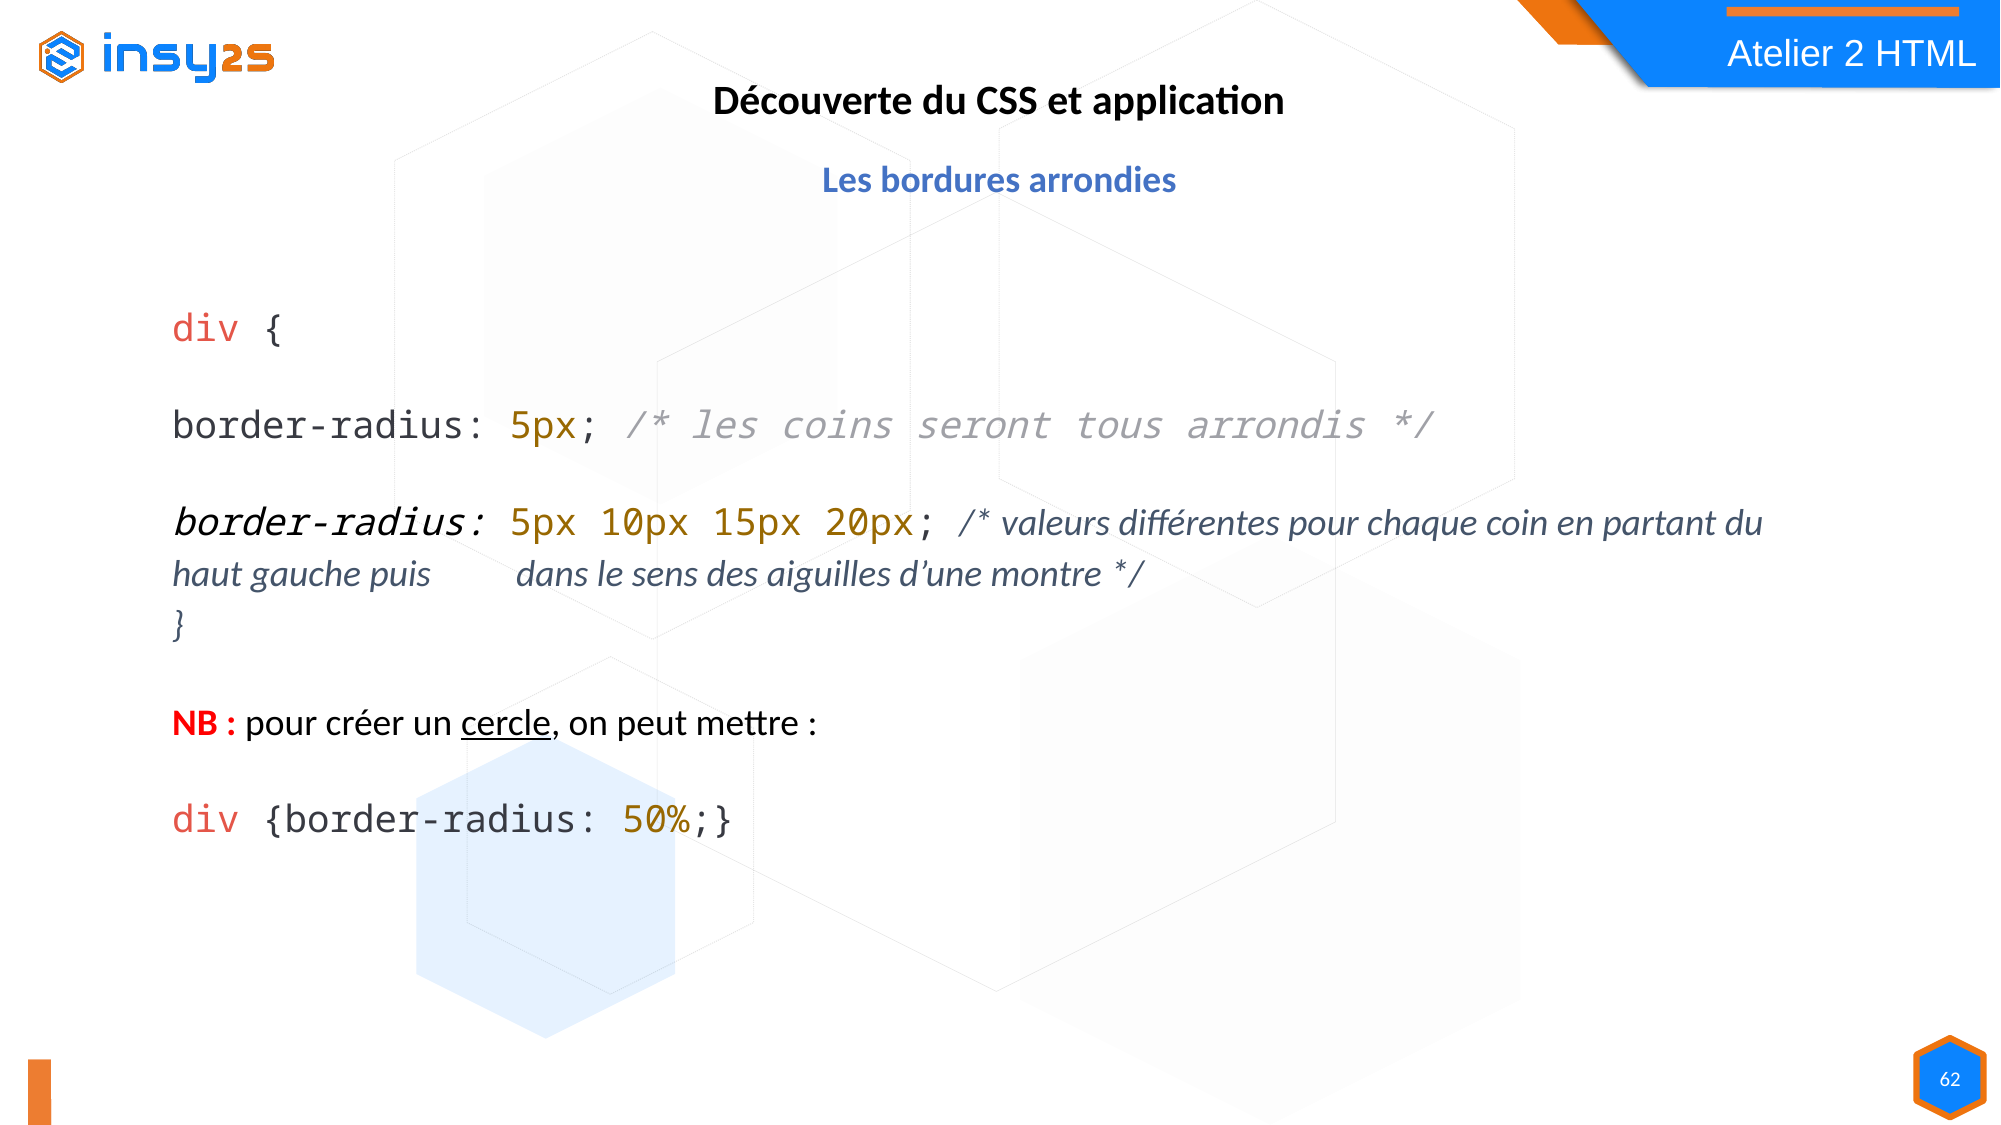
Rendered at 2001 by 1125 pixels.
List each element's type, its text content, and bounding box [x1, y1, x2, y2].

picture [39, 31, 274, 84]
slide_number 62 [1916, 1053, 1984, 1104]
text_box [1514, 0, 2000, 88]
text_box Découverte du CSS et application [507, 60, 1491, 130]
text_box Les bordures arrondies [244, 143, 1756, 209]
text_box div { border-radius: 5px; /* les coins seront tous arrondis */ border-radius: 5px 10px 15px 20px; /* valeurs différentes pour chaque coin en partant du haut gauche puis dans le sens des aiguilles d’une montre */ } NB : pour créer un cercle, on peut mettre : div {border-radius: 50%;} [157, 290, 1843, 1042]
